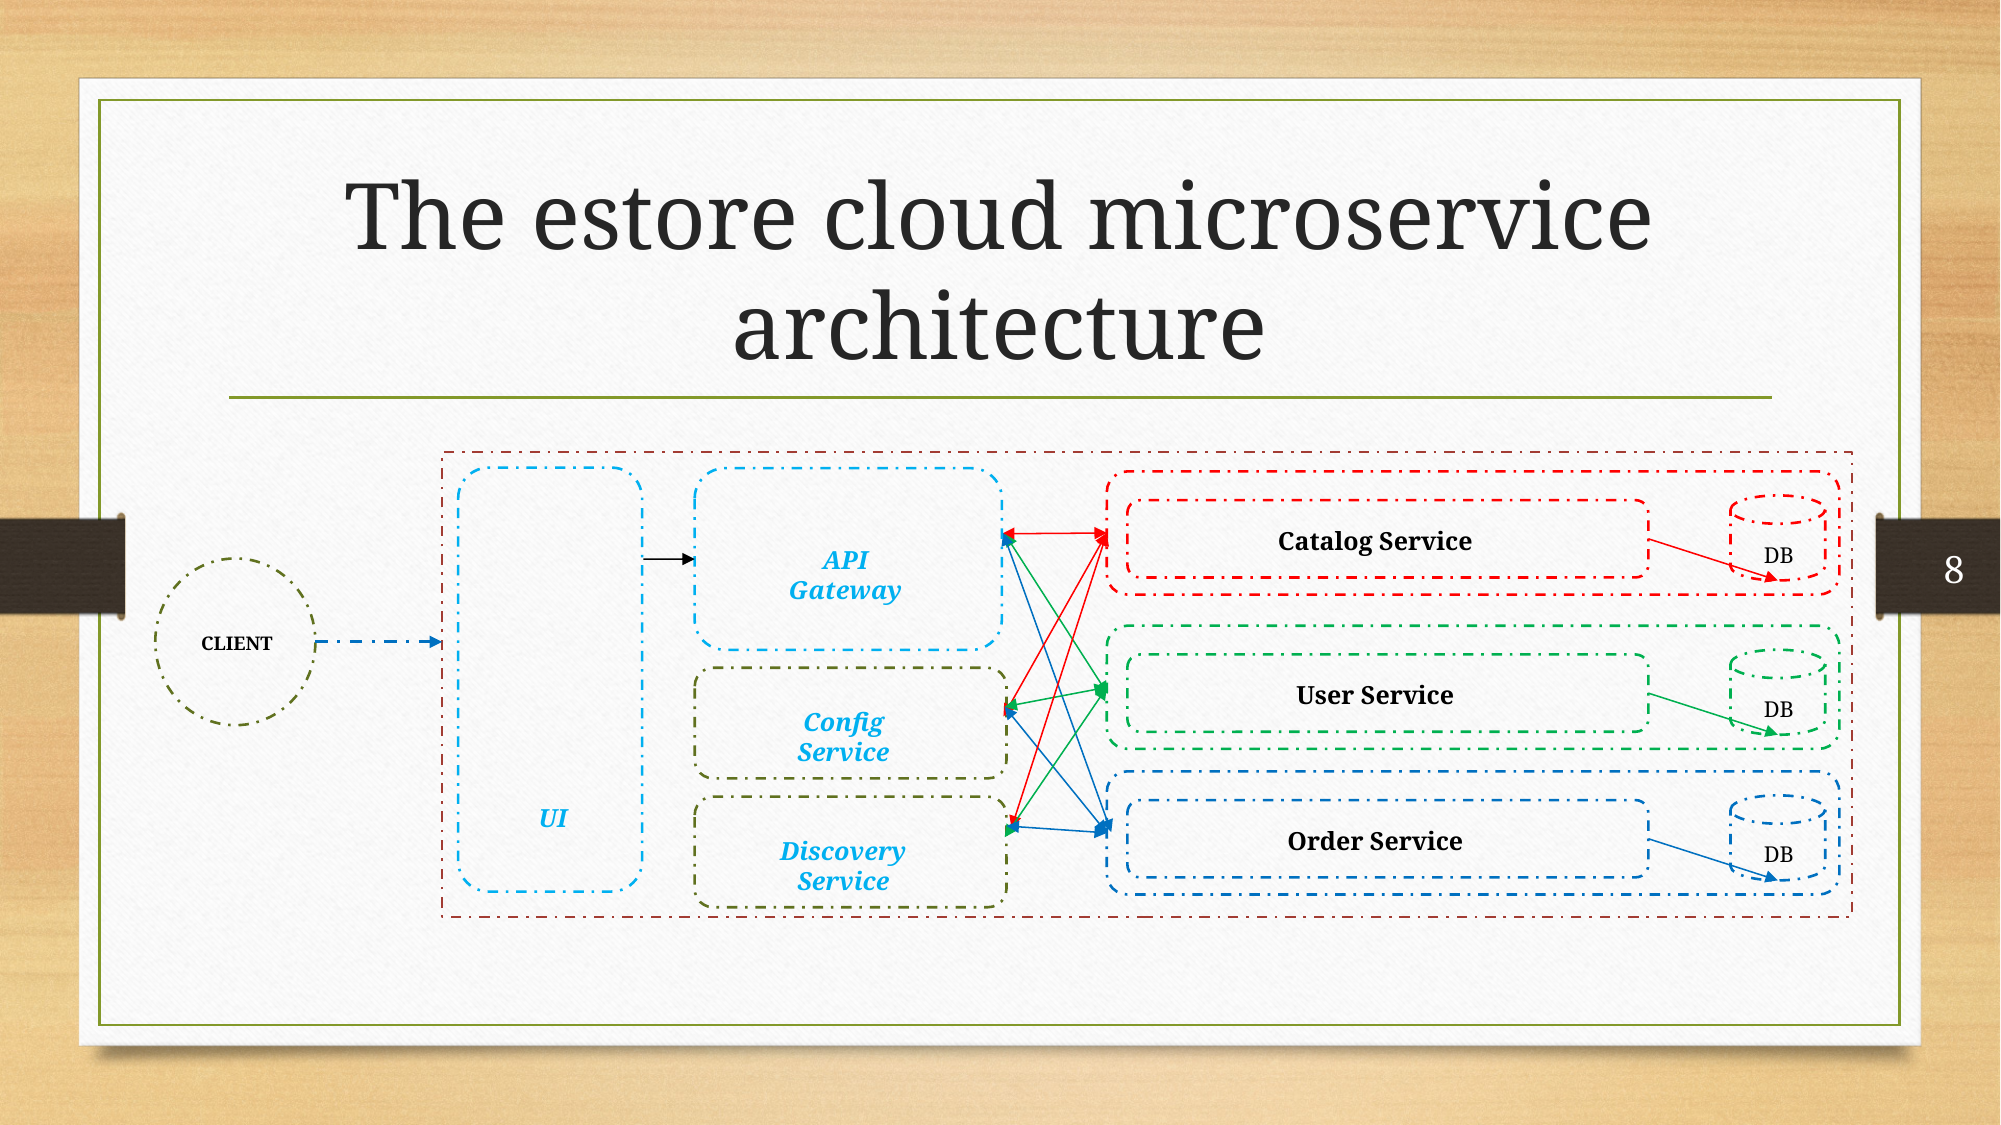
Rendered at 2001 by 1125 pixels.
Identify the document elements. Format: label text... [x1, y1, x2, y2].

text_box [1105, 470, 1841, 596]
picture [0, 0, 2001, 1125]
text_box [1105, 770, 1841, 896]
text_box [1740, 730, 1765, 736]
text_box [1003, 532, 1011, 717]
text_box [1729, 494, 1827, 573]
text_box [693, 666, 1002, 780]
text_box Config Service [753, 699, 933, 774]
text_box DB [1737, 533, 1821, 575]
text_box [1774, 875, 1819, 882]
text_box 8 [1923, 538, 1985, 599]
text_box [1729, 566, 1737, 574]
text_box [1126, 653, 1650, 734]
text_box [1740, 875, 1765, 881]
text_box Catalog Service [1263, 517, 1488, 563]
text_box [456, 466, 644, 893]
text_box [1729, 866, 1737, 874]
text_box DB [1737, 833, 1821, 875]
text_box API Gateway [755, 537, 935, 612]
text_box [1740, 575, 1765, 581]
text_box [1775, 730, 1817, 737]
text_box [1729, 648, 1827, 727]
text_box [1011, 532, 1108, 687]
text_box [1112, 624, 1841, 751]
text_box [441, 451, 1853, 918]
text_box [1729, 721, 1737, 728]
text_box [1004, 687, 1108, 838]
text_box CLIENT [186, 623, 288, 662]
text_box [1126, 498, 1650, 579]
text_box User Service [1281, 672, 1470, 717]
text_box [1126, 798, 1650, 879]
text_box UI [463, 795, 643, 840]
text_box Discovery Service [753, 828, 933, 903]
text_box [693, 466, 1004, 652]
text_box [1729, 794, 1827, 873]
text_box DB [1737, 688, 1821, 730]
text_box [1108, 532, 1112, 833]
title The estore cloud microservice architecture [212, 161, 1788, 375]
text_box [1774, 575, 1819, 582]
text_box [1006, 825, 1107, 834]
text_box [153, 557, 317, 727]
text_box Order Service [1272, 817, 1479, 863]
text_box [693, 795, 1008, 909]
